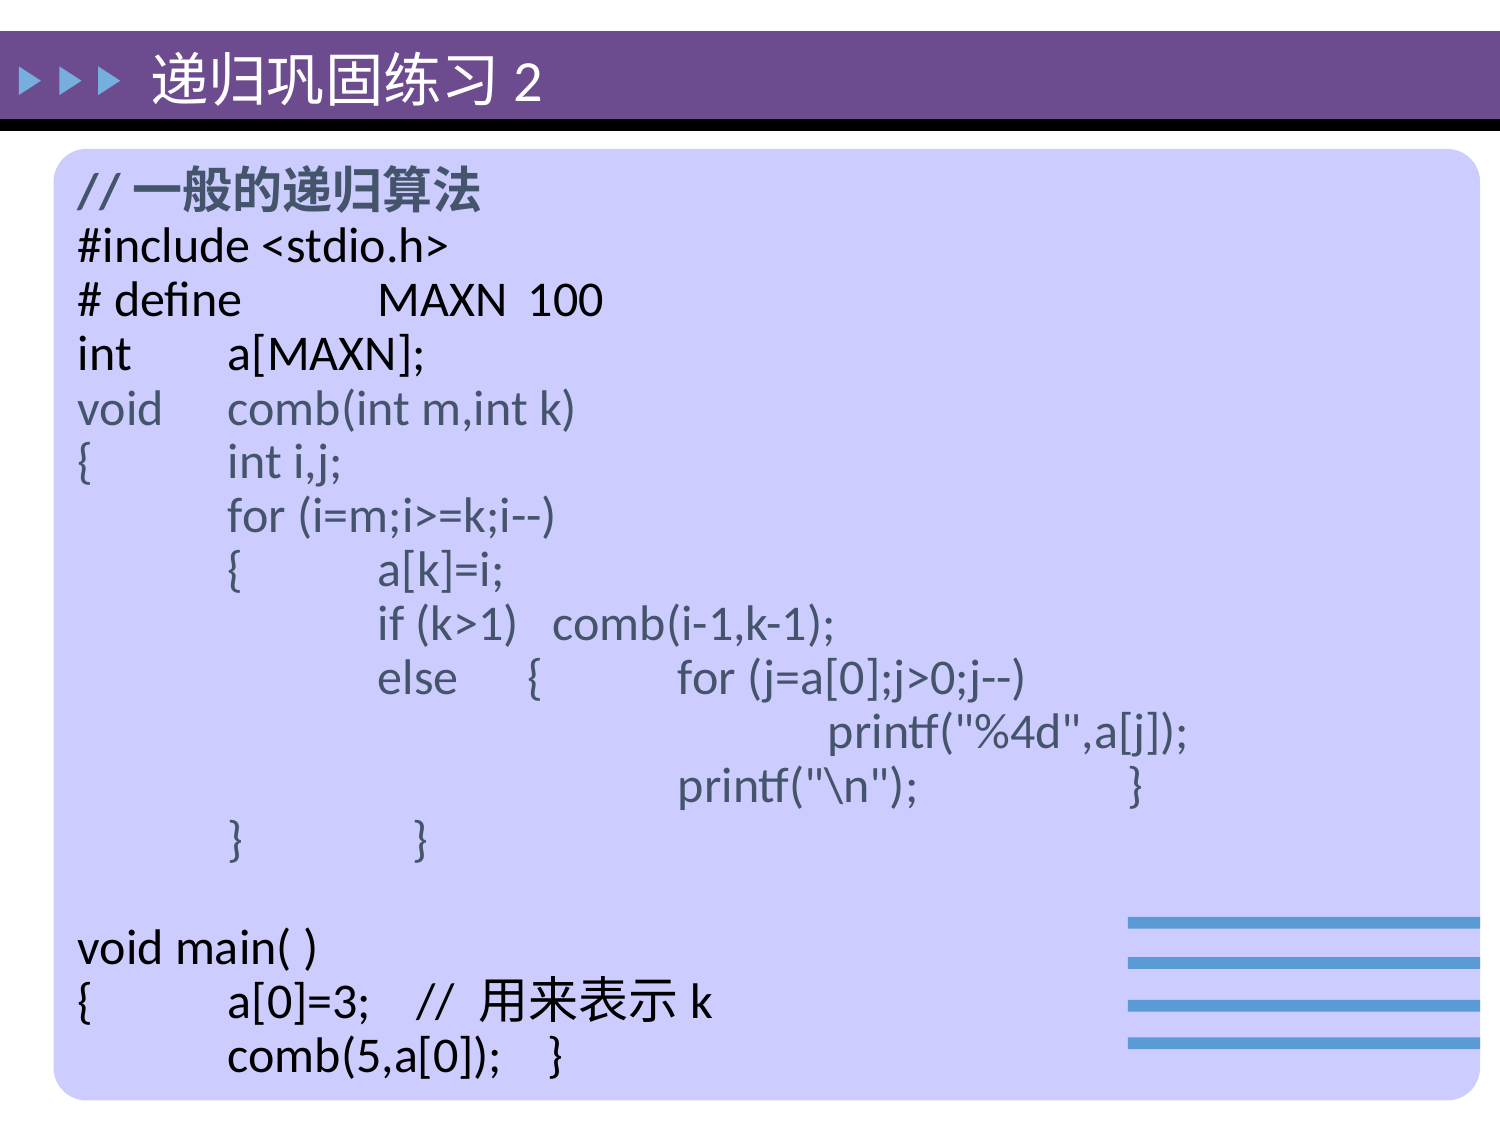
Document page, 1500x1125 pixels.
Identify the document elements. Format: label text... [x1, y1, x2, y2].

text_box //一般的递归算法 #include <stdio.h> # define MAXN 100 int a[MAXN]; void comb(int m,int k) { int i,j; for (i=m;i>=k;i--) { a[k]=i; if (k>1) comb(i-1,k-1); else { for (j=a[0];j>0;j--) printf("%4d",a[j]); printf("\n"); } } } void main( ) { a[0]=3; // 用来表示k comb(5,a[0]); } [53, 148, 1481, 1101]
text_box [1127, 999, 1481, 1012]
text_box [1127, 916, 1481, 929]
text_box 递归巩固练习2 [135, 34, 803, 121]
text_box [1127, 957, 1481, 969]
text_box [1127, 1037, 1481, 1050]
